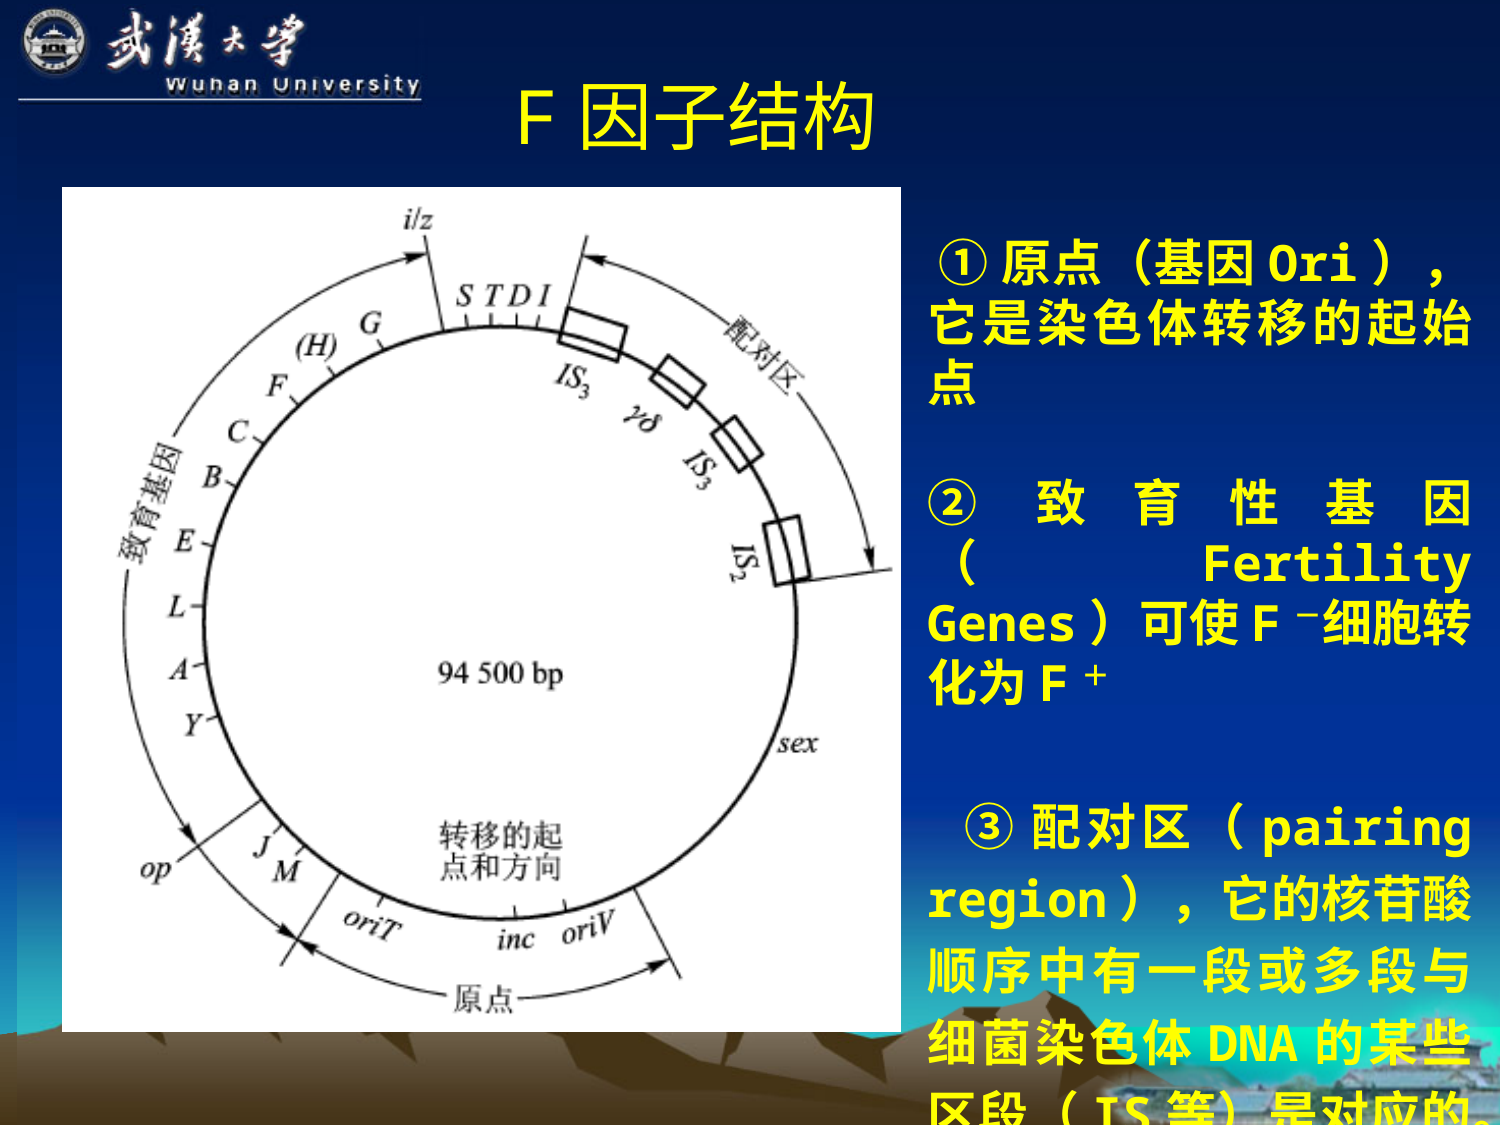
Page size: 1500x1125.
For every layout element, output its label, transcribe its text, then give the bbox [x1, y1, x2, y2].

picture [17, 4, 1500, 1125]
text_box ①原点（基因Ori），它是染色体转移的起始点 ②致育性基因（Fertility Genes）可使F－细胞转化为F＋ ③配对区（pairing region），它的核苷酸顺序中有一段或多段与细菌染色体DNA的某些区段（IS等）是对应的。 [912, 179, 1488, 1125]
text_box F因子结构 [500, 62, 975, 168]
